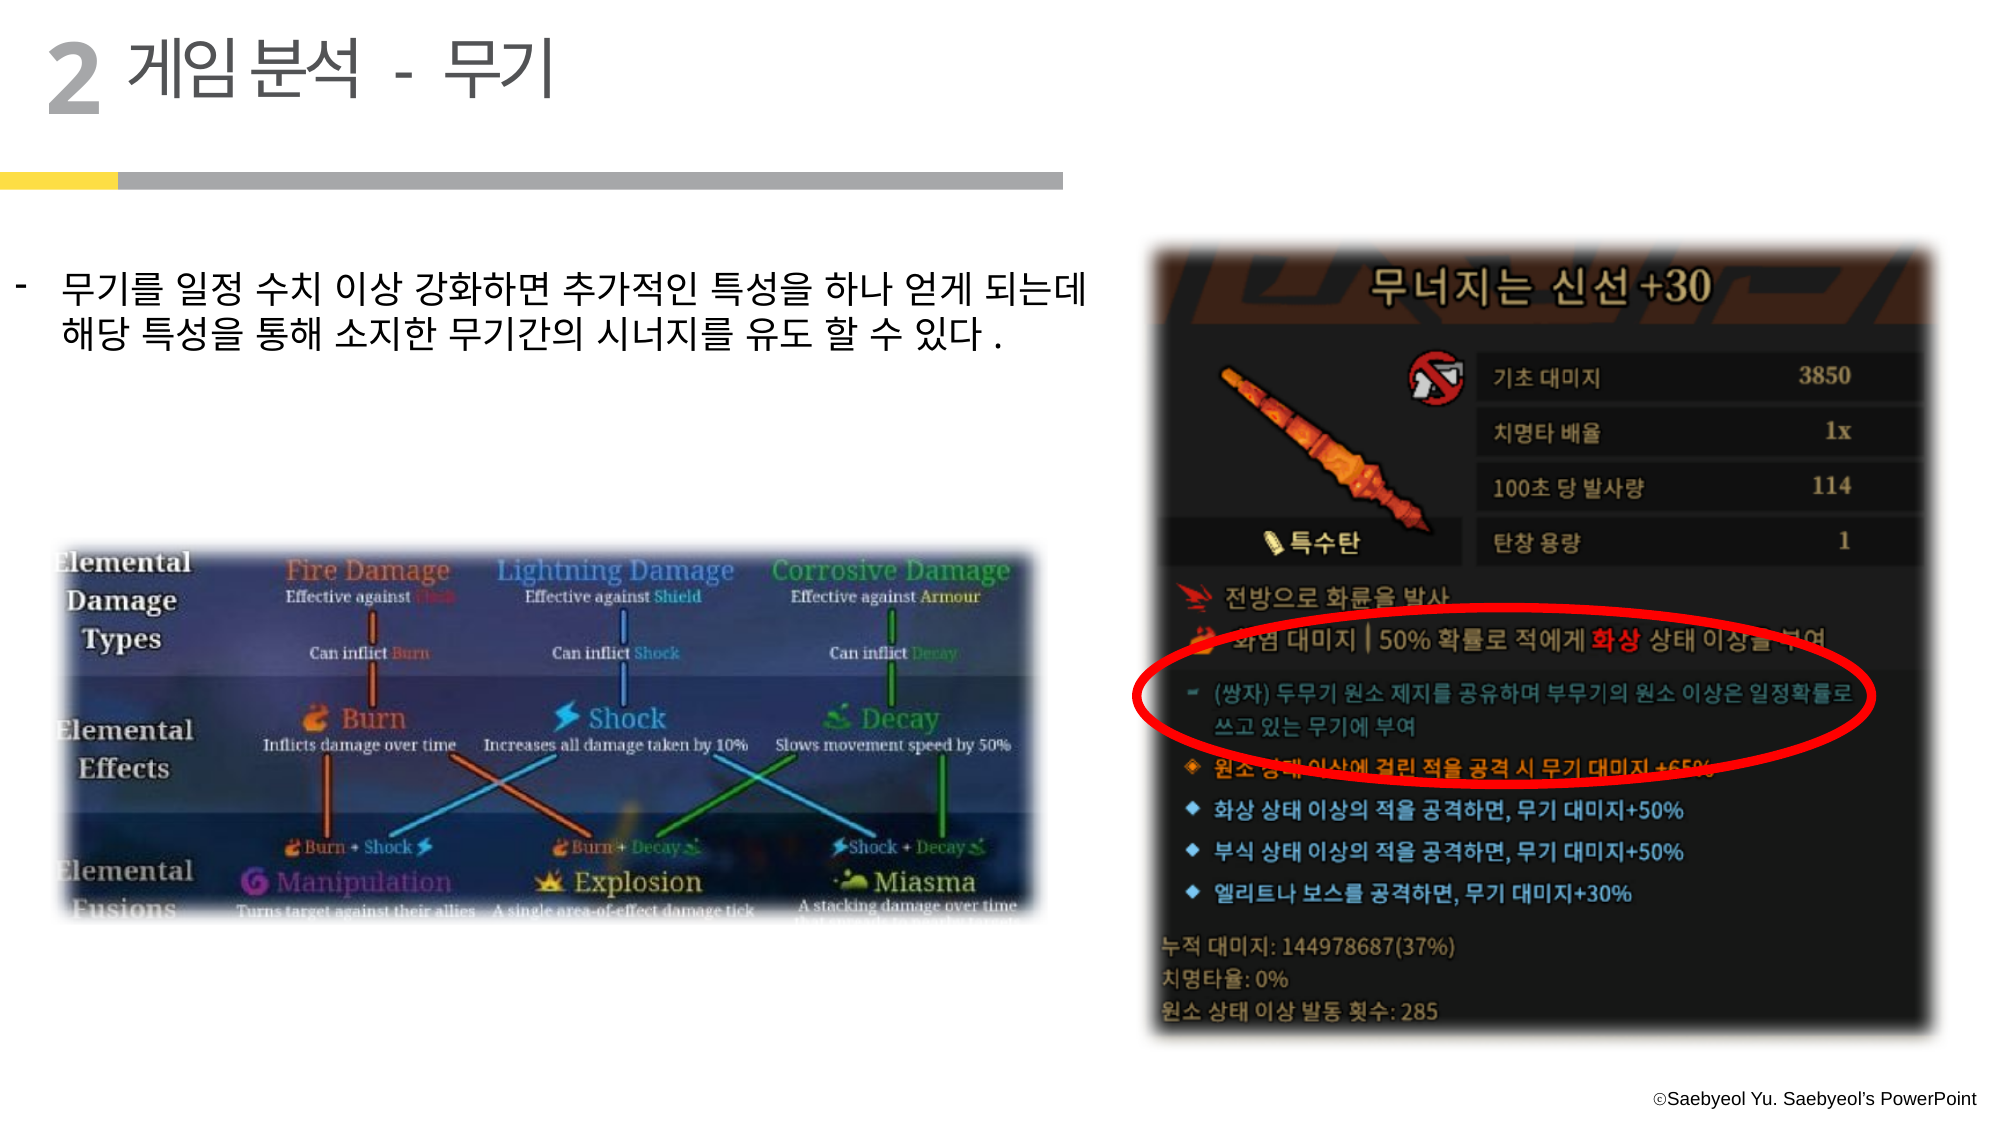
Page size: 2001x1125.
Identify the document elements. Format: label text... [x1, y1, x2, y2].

text_box 게임 분석 - 무기 [118, 19, 574, 115]
picture [1136, 231, 1950, 1052]
text_box 2 [30, 7, 118, 143]
text_box 무기를 일정 수치 이상 강화하면 추가적인 특성을 하나 얻게 되는데 해당 특성을 통해 소지한 무기간의 시너지를 유도 할 수 있다. [0, 258, 1136, 409]
text_box [0, 171, 119, 191]
text_box [119, 171, 1064, 191]
picture [49, 537, 1048, 925]
